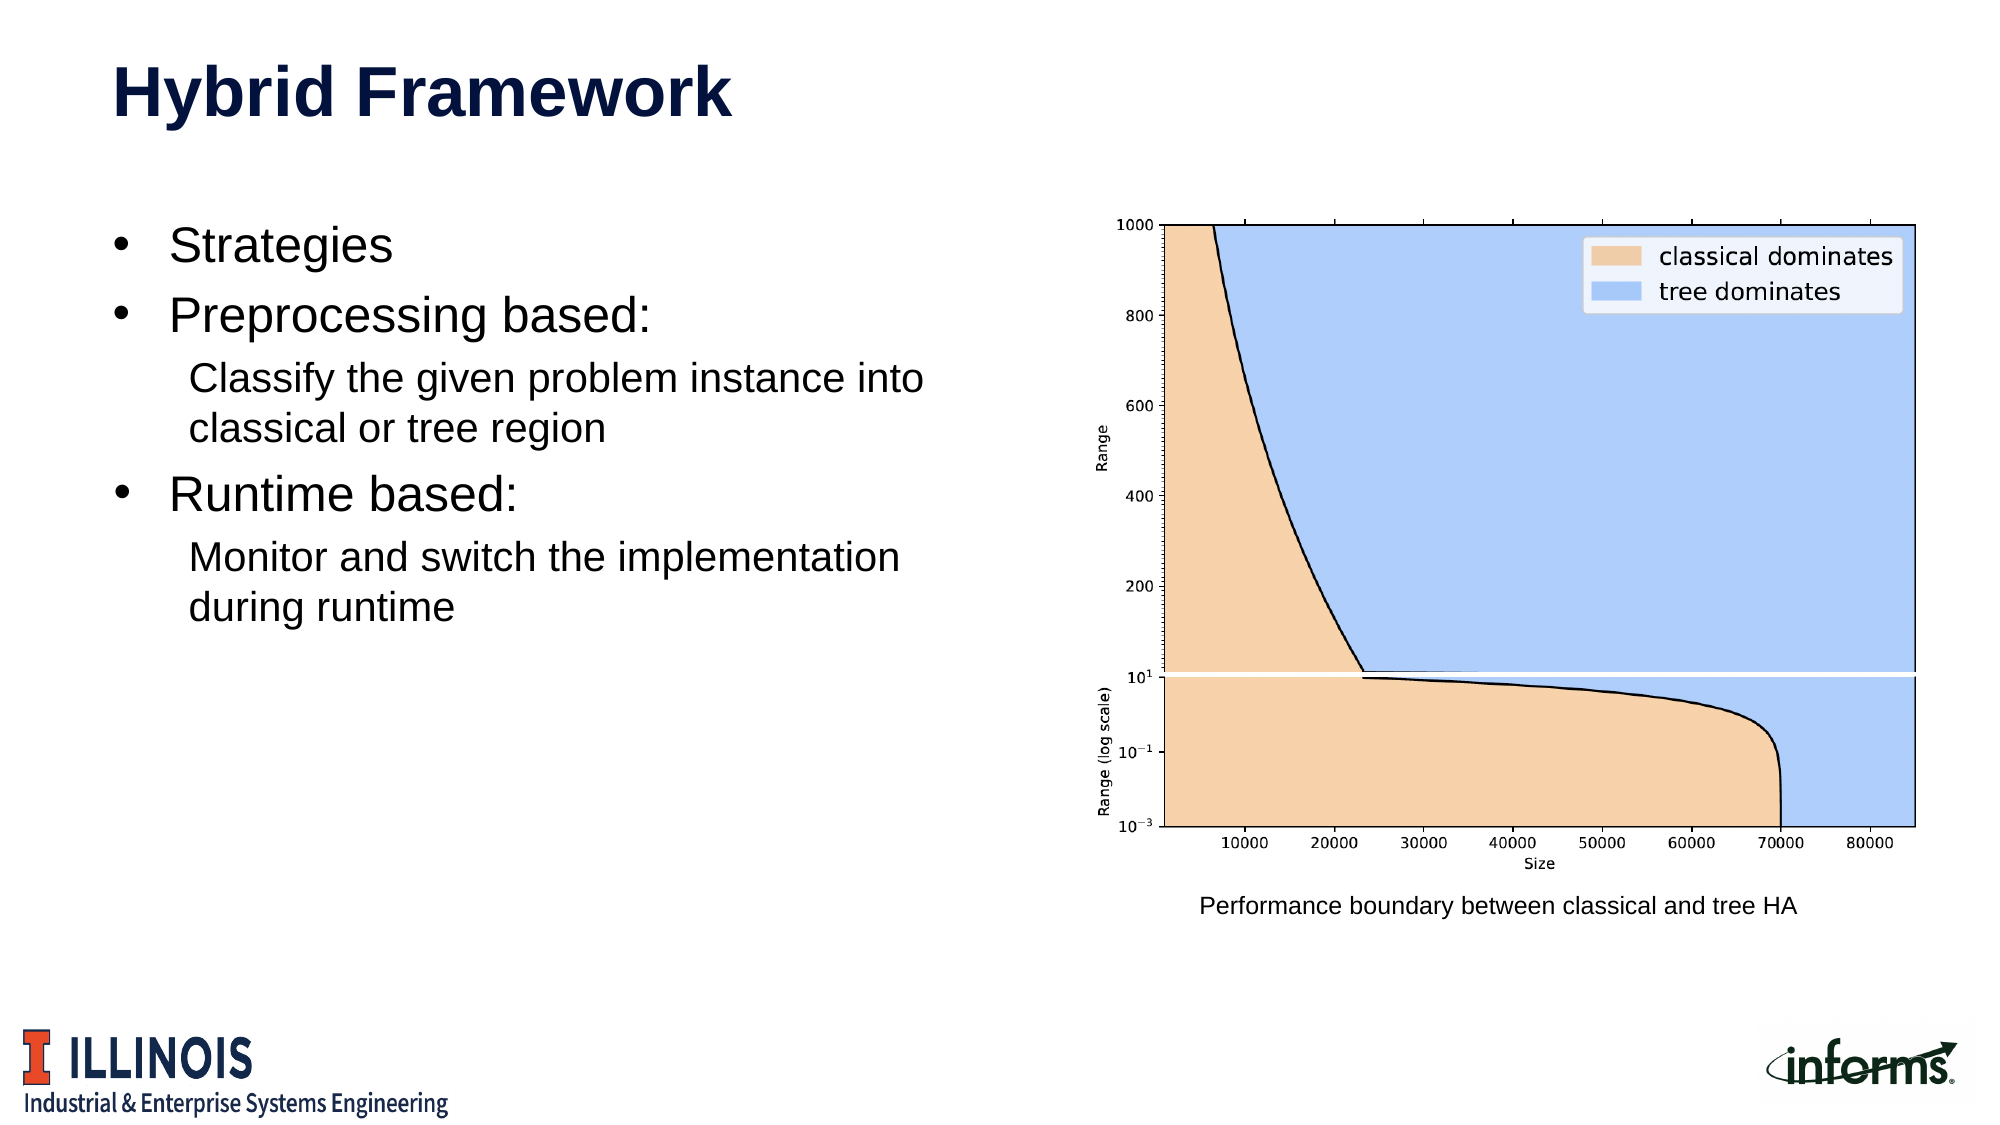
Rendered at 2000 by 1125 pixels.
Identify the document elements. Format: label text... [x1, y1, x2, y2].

picture [1756, 1017, 1981, 1106]
text_box Hybrid Framework [97, 38, 1892, 170]
text_box Performance boundary between classical and tree HA [1073, 888, 1925, 927]
picture [23, 1029, 463, 1125]
picture [1073, 191, 1939, 881]
text_box Strategies Preprocessing based: Classify the given problem instance into classical or tree region Runtime based: Monitor and switch the implementation during runtime [97, 205, 1020, 1000]
